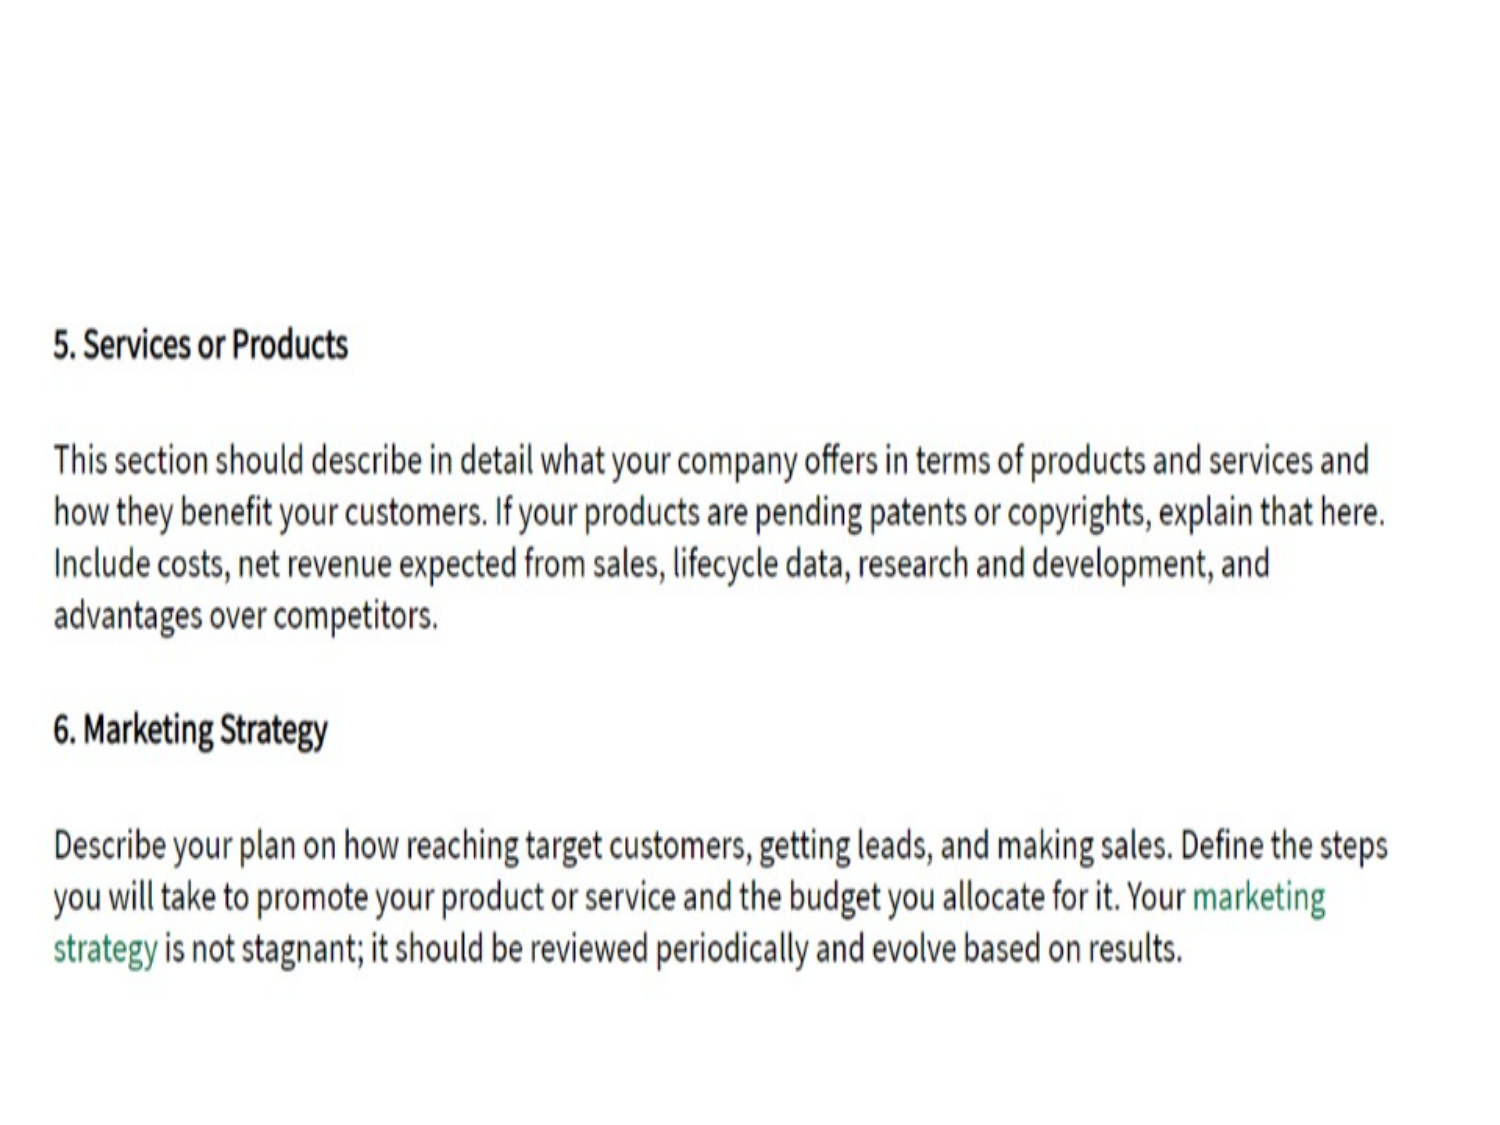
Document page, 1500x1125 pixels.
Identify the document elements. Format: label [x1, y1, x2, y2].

picture [16, 290, 1484, 1026]
